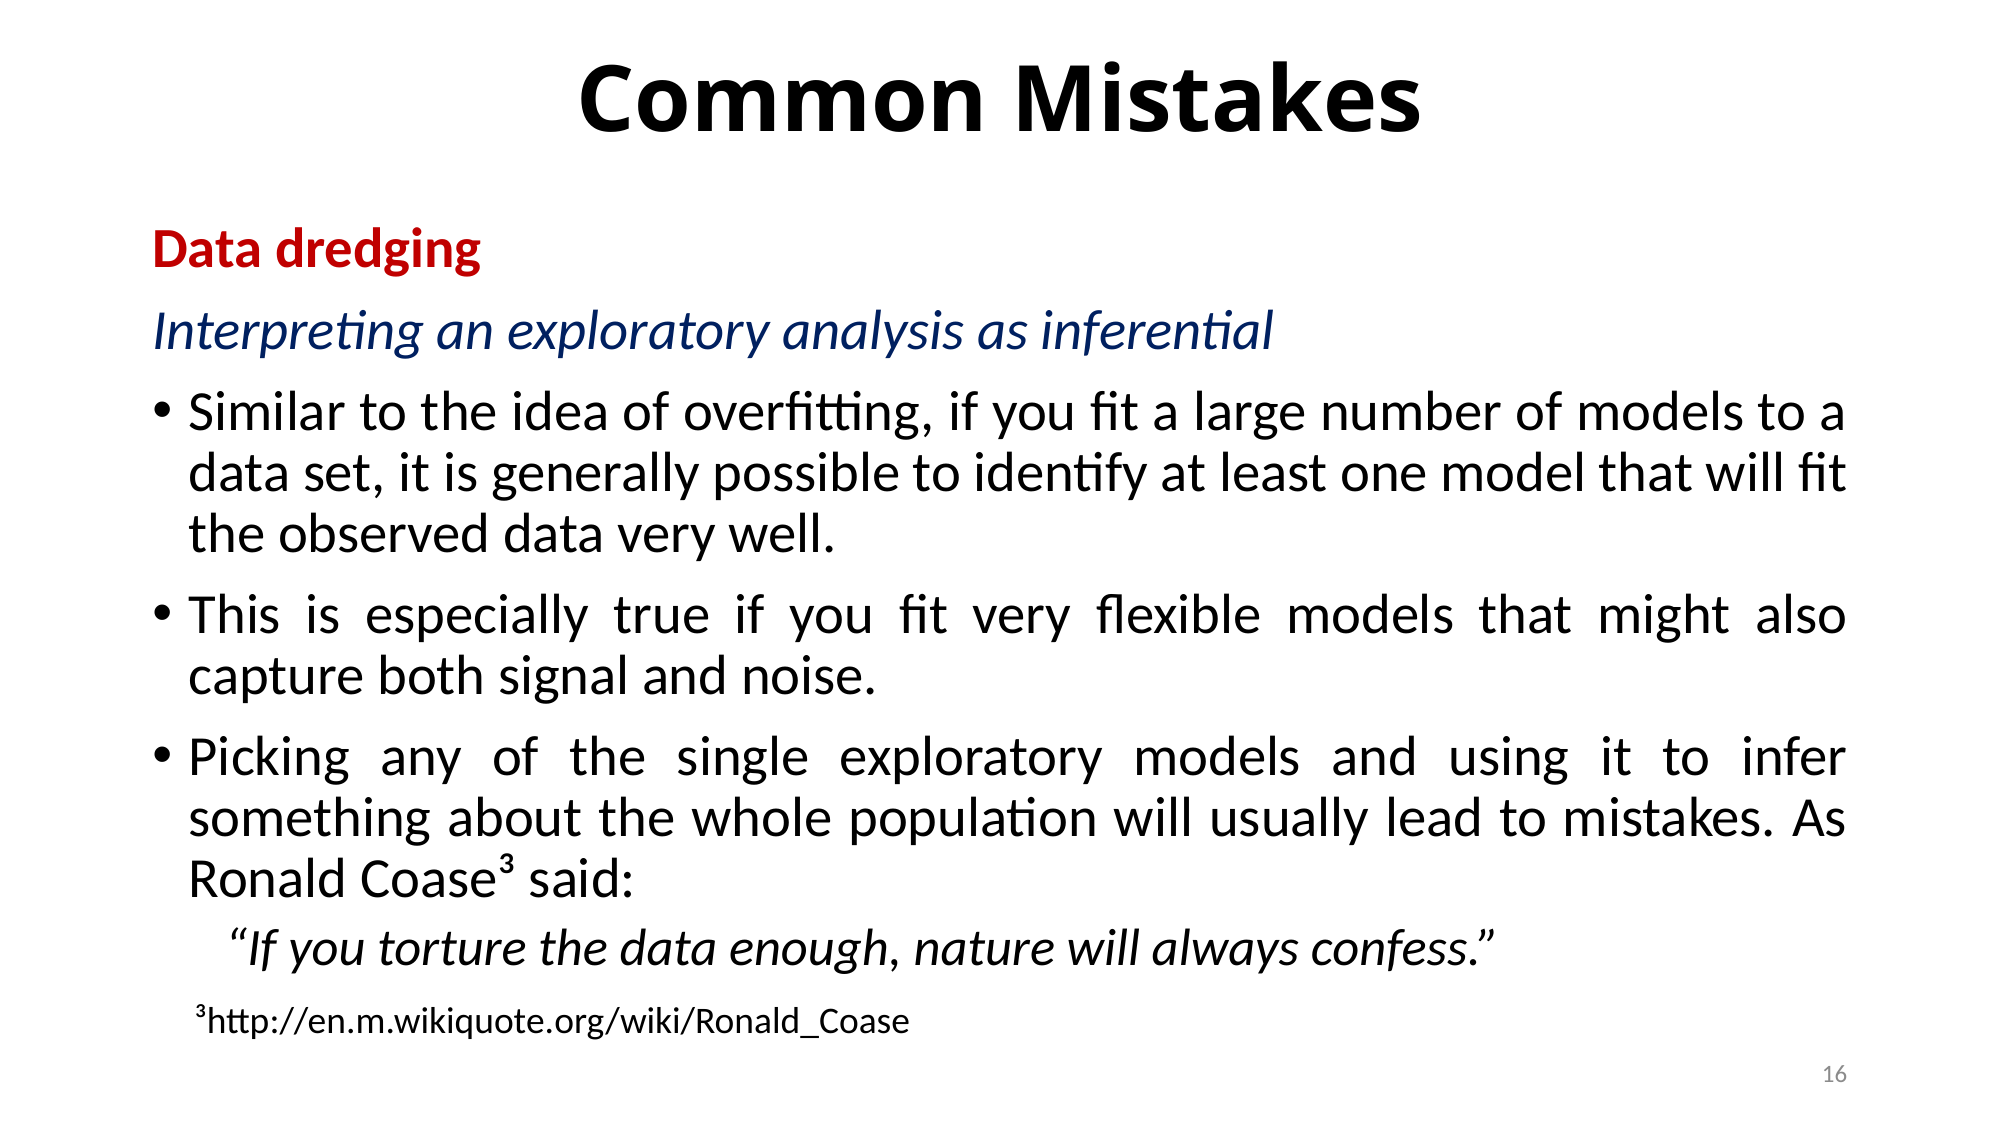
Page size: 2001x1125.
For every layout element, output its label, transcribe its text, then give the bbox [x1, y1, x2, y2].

title Common Mistakes [137, 25, 1863, 178]
text_box ³http://en.m.wikiquote.org/wiki/Ronald_Coase [179, 989, 943, 1049]
slide_number 16 [1412, 1042, 1863, 1103]
list Data dredging Interpreting an exploratory analysis as inferential Similar to the idea of overfitting, if you fit a large number of models to a data set, it is generally possible to identify at least one model that will fit the observed data very well. This is especially true if you fit very flexible models that might also capture both signal and noise. Picking any of the single exploratory models and using it to infer something about the whole population will usually lead to mistakes. As Ronald Coase³ said: “If you torture the data enough, nature will always confess.” [137, 211, 1863, 986]
